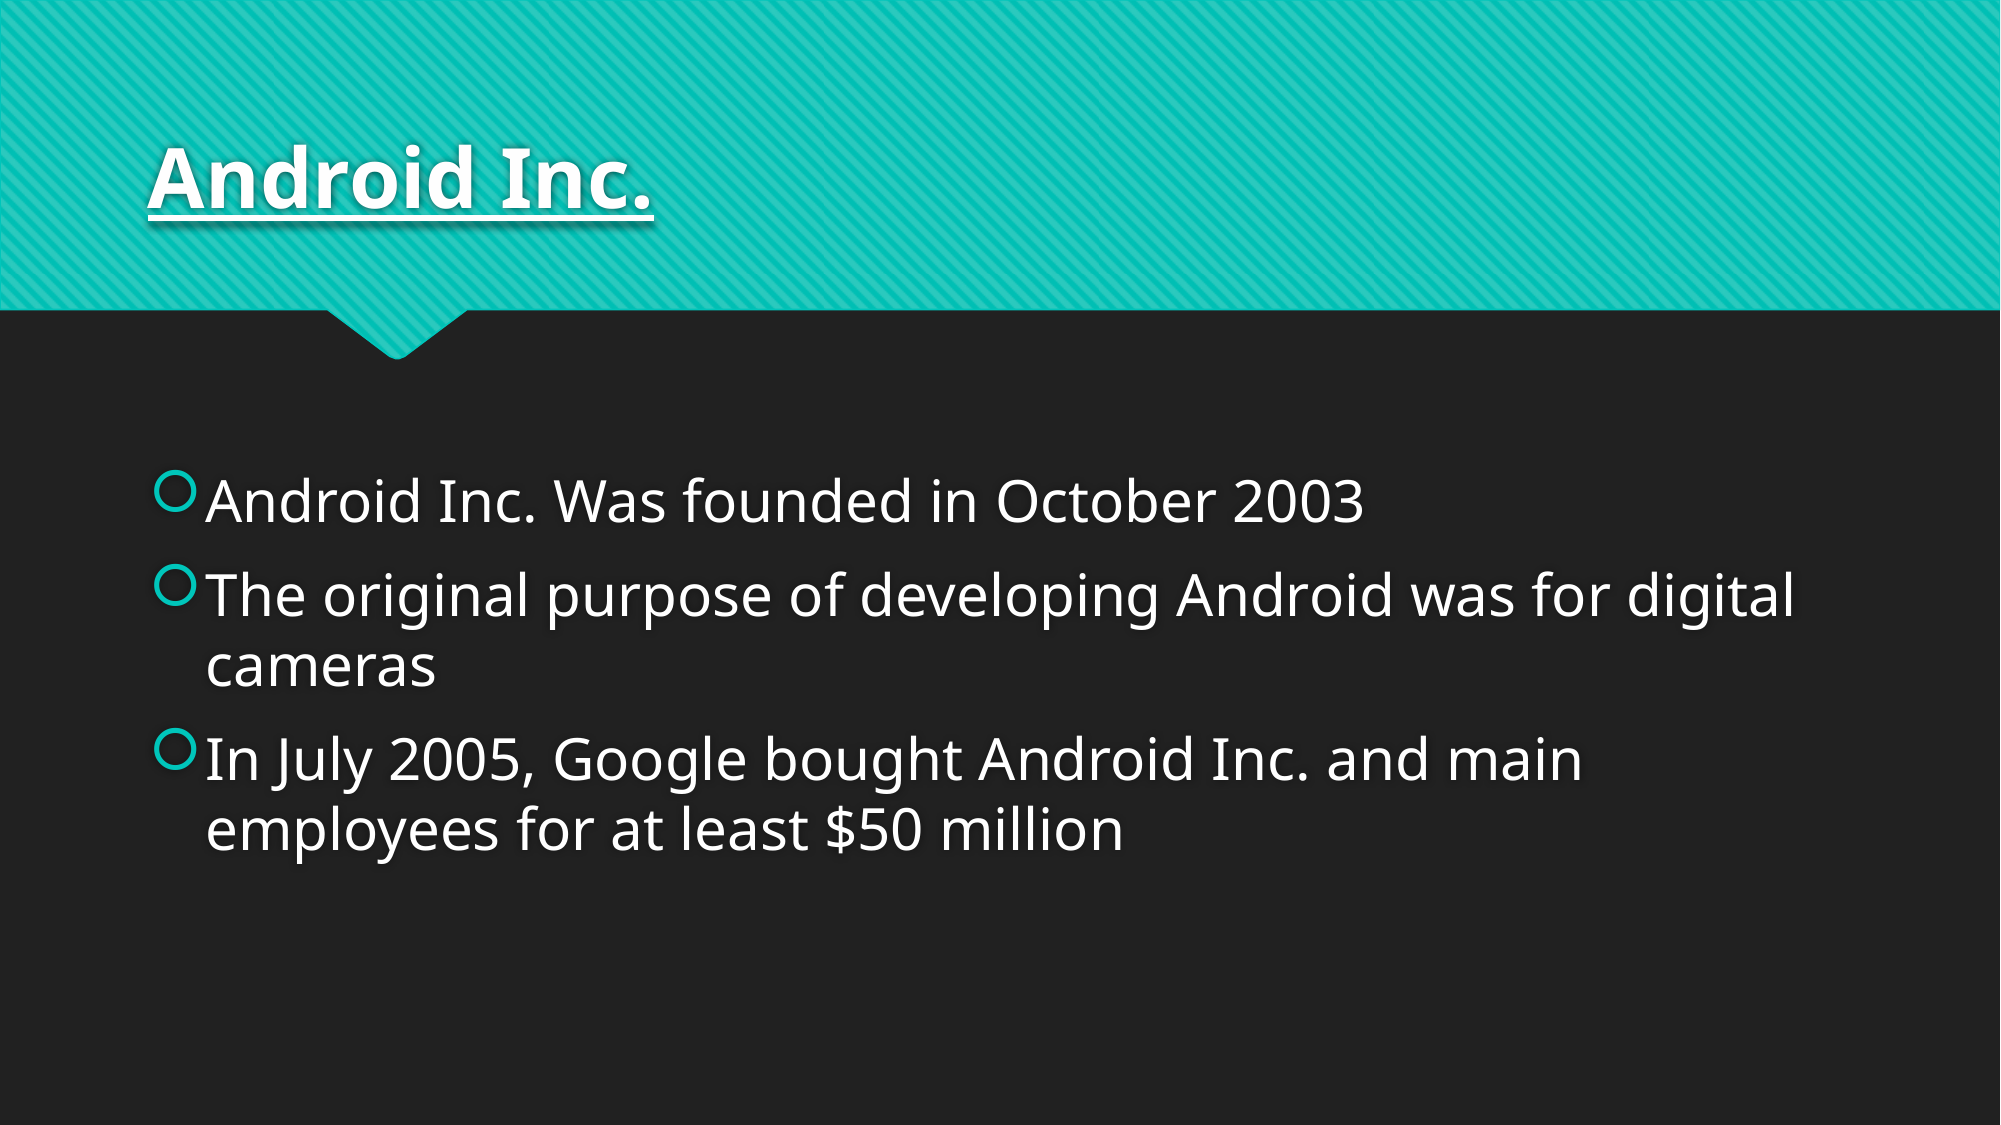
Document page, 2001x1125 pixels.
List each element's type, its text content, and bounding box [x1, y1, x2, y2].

title Android Inc. [132, 73, 1868, 233]
list Android Inc. Was founded in October 2003 The original purpose of developing Android was for digital cameras In July 2005, Google bought Android Inc. and main employees for at least $50 million [134, 364, 1866, 962]
